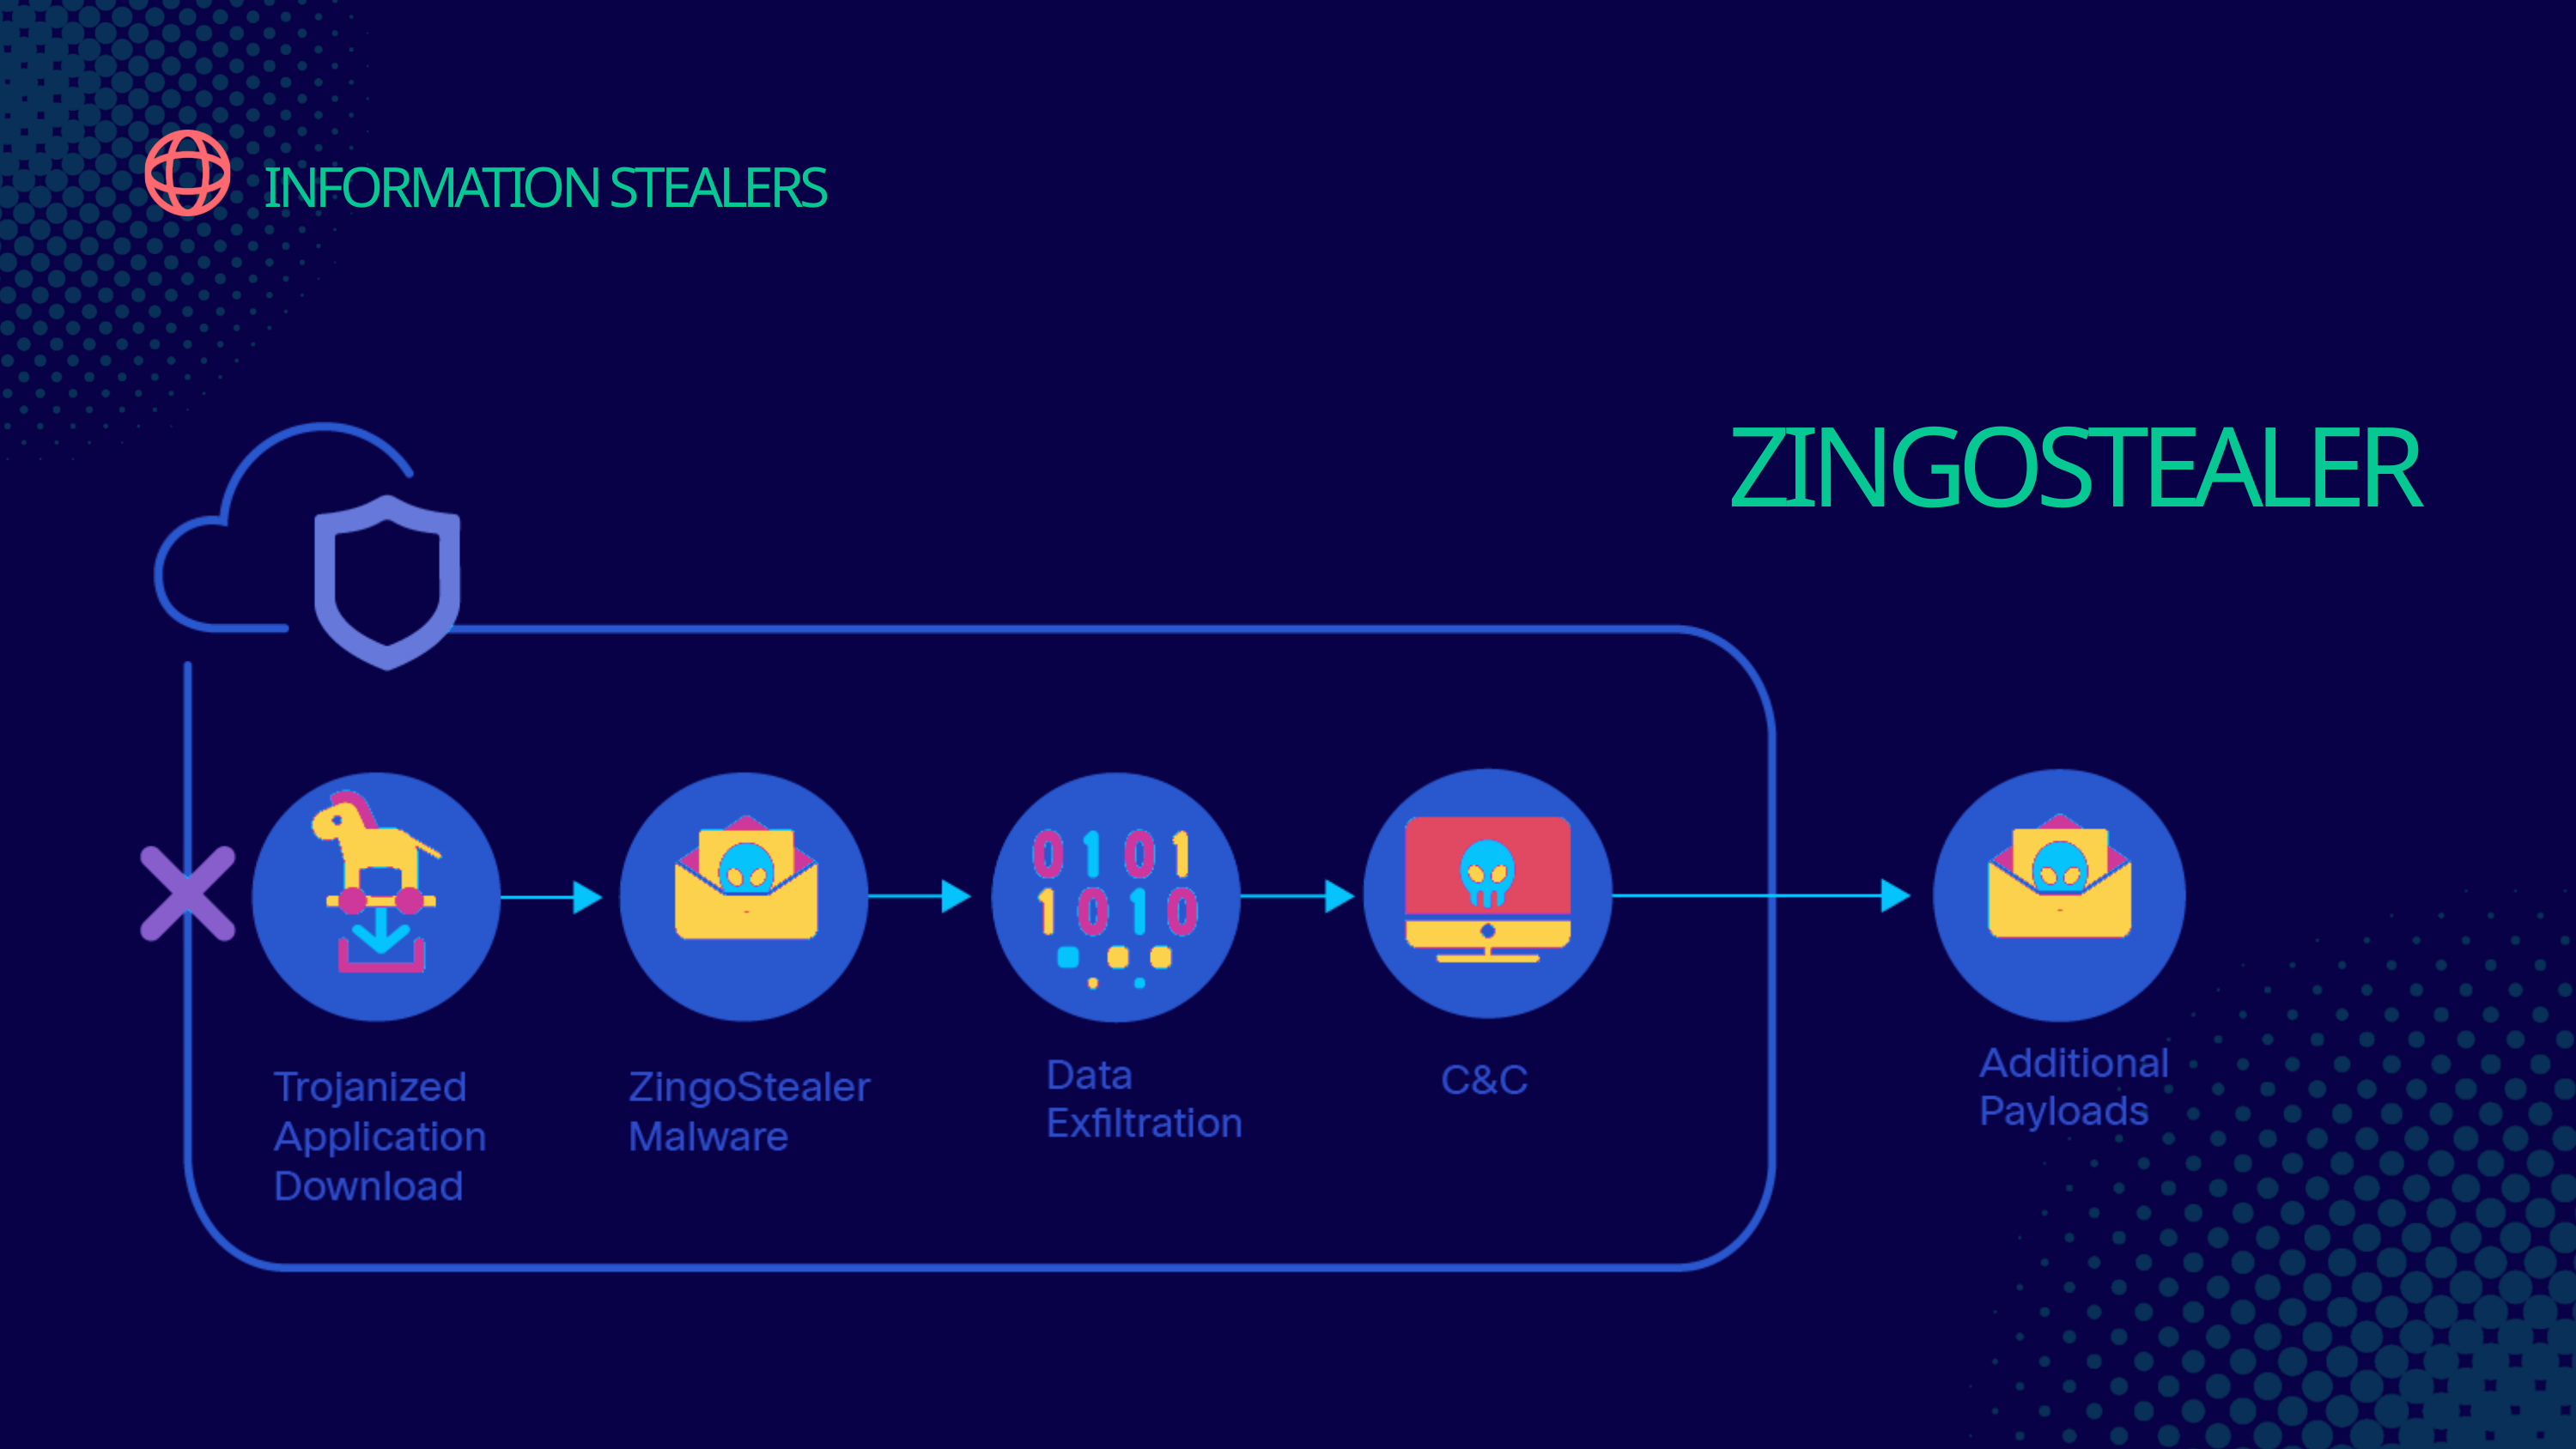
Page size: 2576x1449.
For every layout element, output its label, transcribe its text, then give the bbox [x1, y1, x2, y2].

text_box [98, 393, 2238, 1337]
text_box [144, 130, 231, 216]
text_box INFORMATION STEALERS [264, 144, 933, 218]
text_box [0, 0, 370, 460]
text_box ZINGOSTEALER [1233, 381, 2427, 530]
text_box [1969, 889, 2576, 1449]
